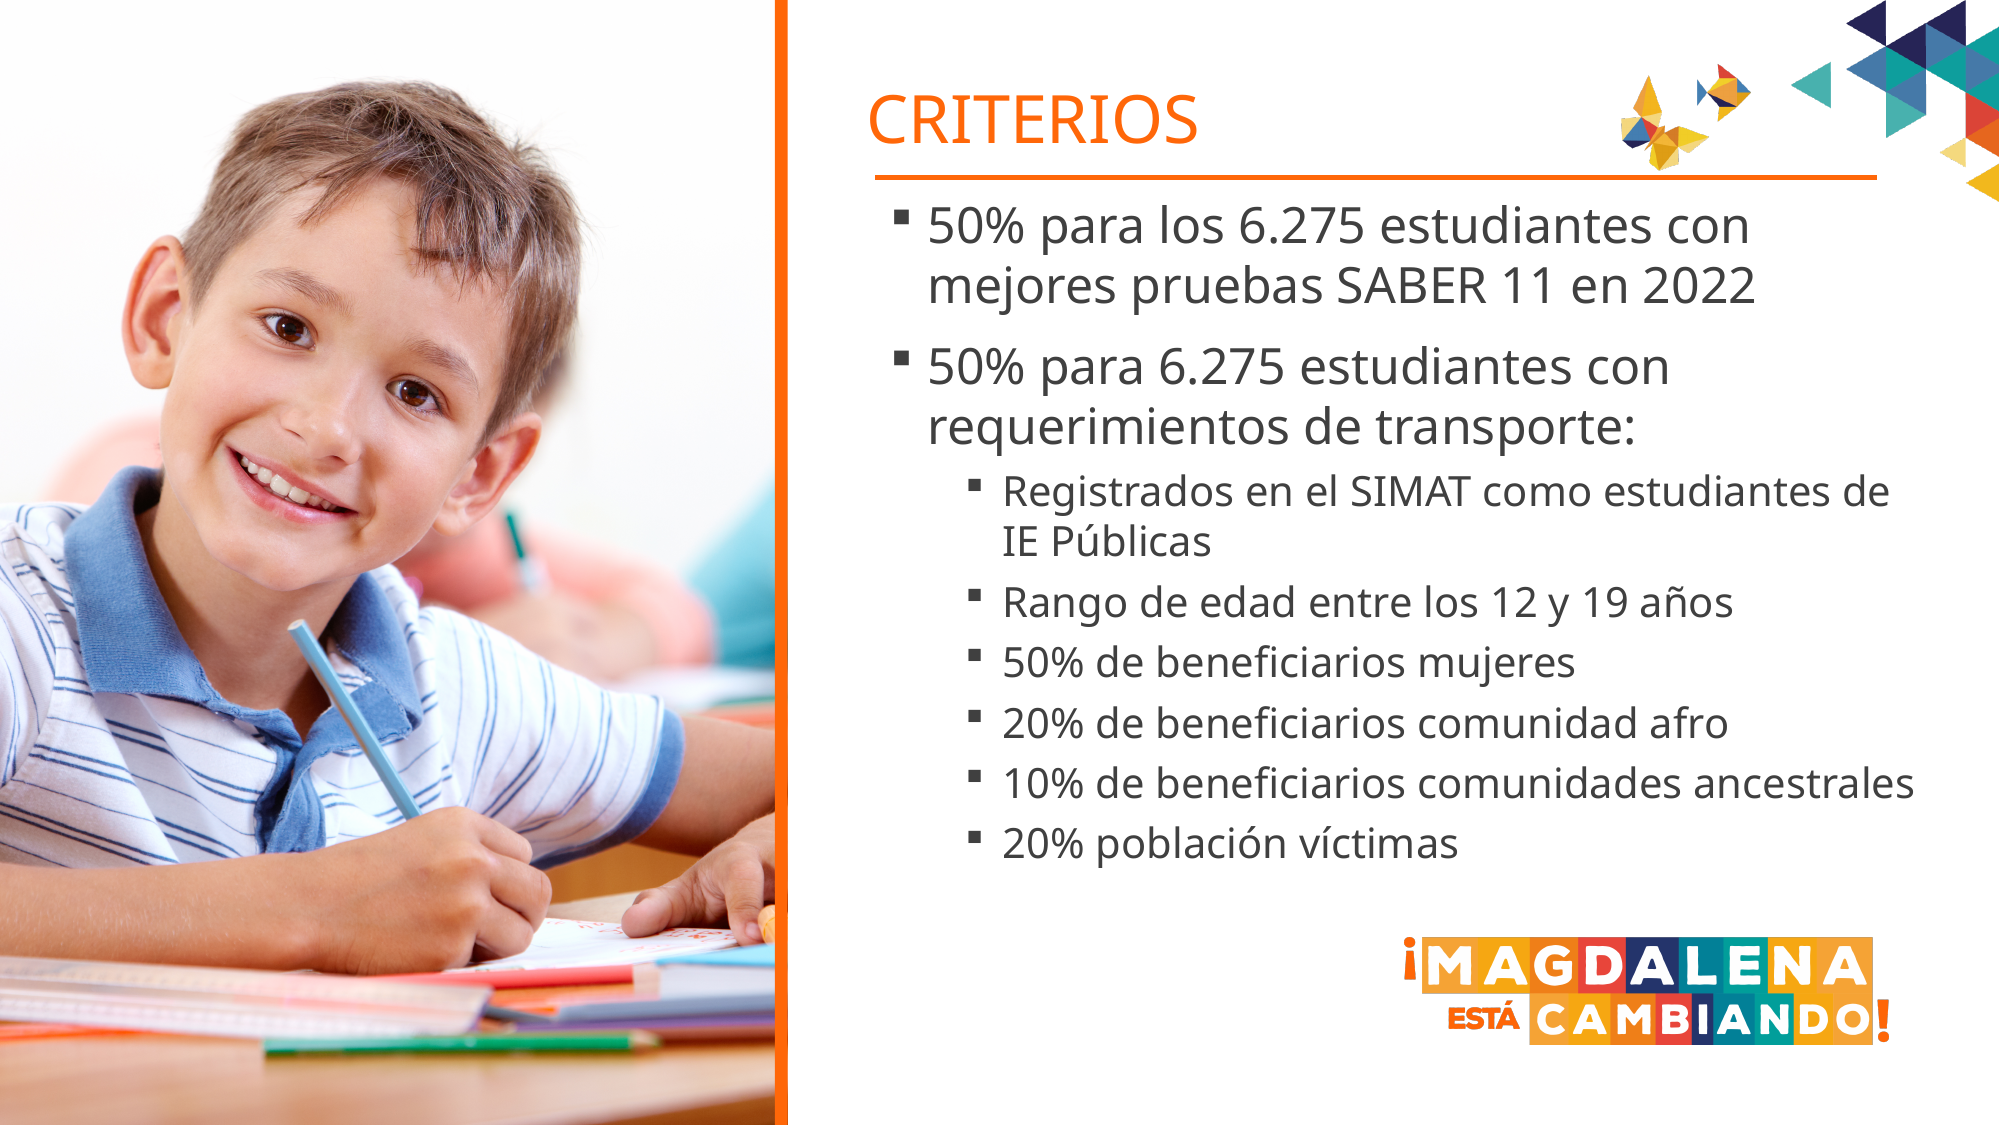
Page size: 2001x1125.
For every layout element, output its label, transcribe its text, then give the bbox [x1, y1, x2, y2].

picture [0, 0, 788, 1125]
picture [1778, 0, 1999, 242]
list 50% para los 6.275 estudiantes con mejores pruebas SABER 11 en 2022 50% para 6.275 estudiantes con requerimientos de transporte: Registrados en el SIMAT como estudiantes de IE Públicas Rango de edad entre los 12 y 19 años 50% de beneficiarios mujeres 20% de beneficiarios comunidad afro 10% de beneficiarios comunidades ancestrales 20% población víctimas [875, 186, 1940, 938]
text_box CRITERIOS [851, 82, 1300, 164]
picture [1404, 937, 1889, 1045]
picture [1602, 53, 1760, 177]
